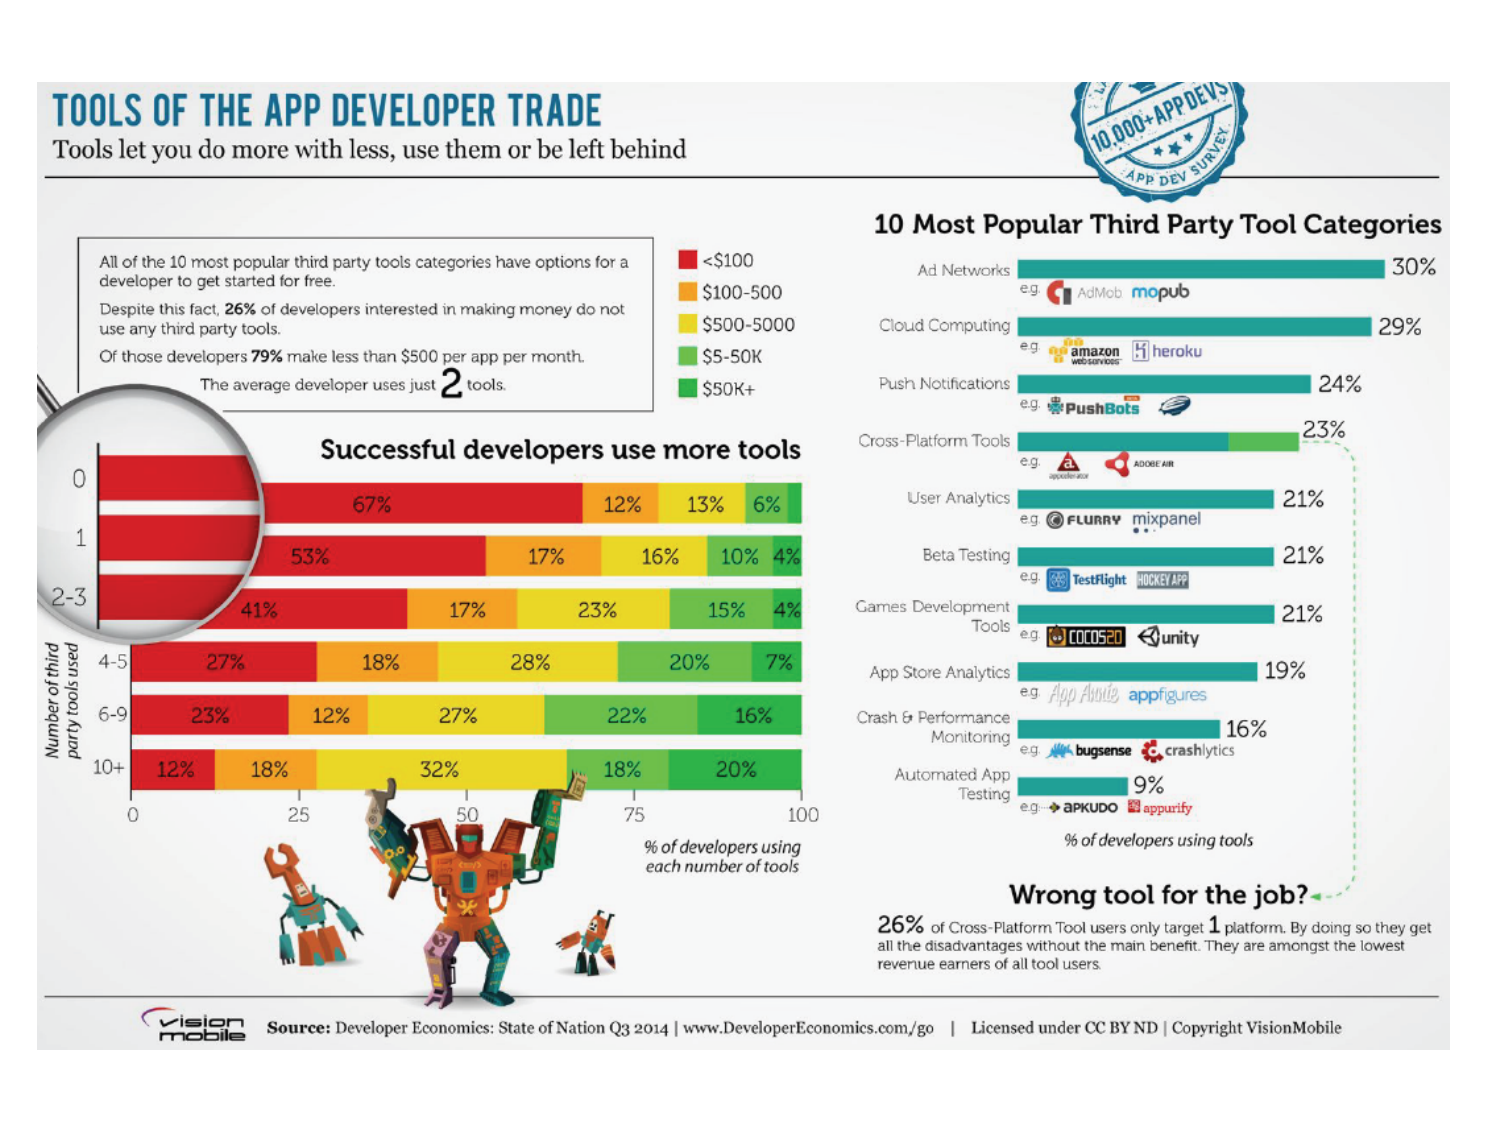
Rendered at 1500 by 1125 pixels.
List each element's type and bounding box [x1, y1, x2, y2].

picture [37, 82, 1451, 1051]
